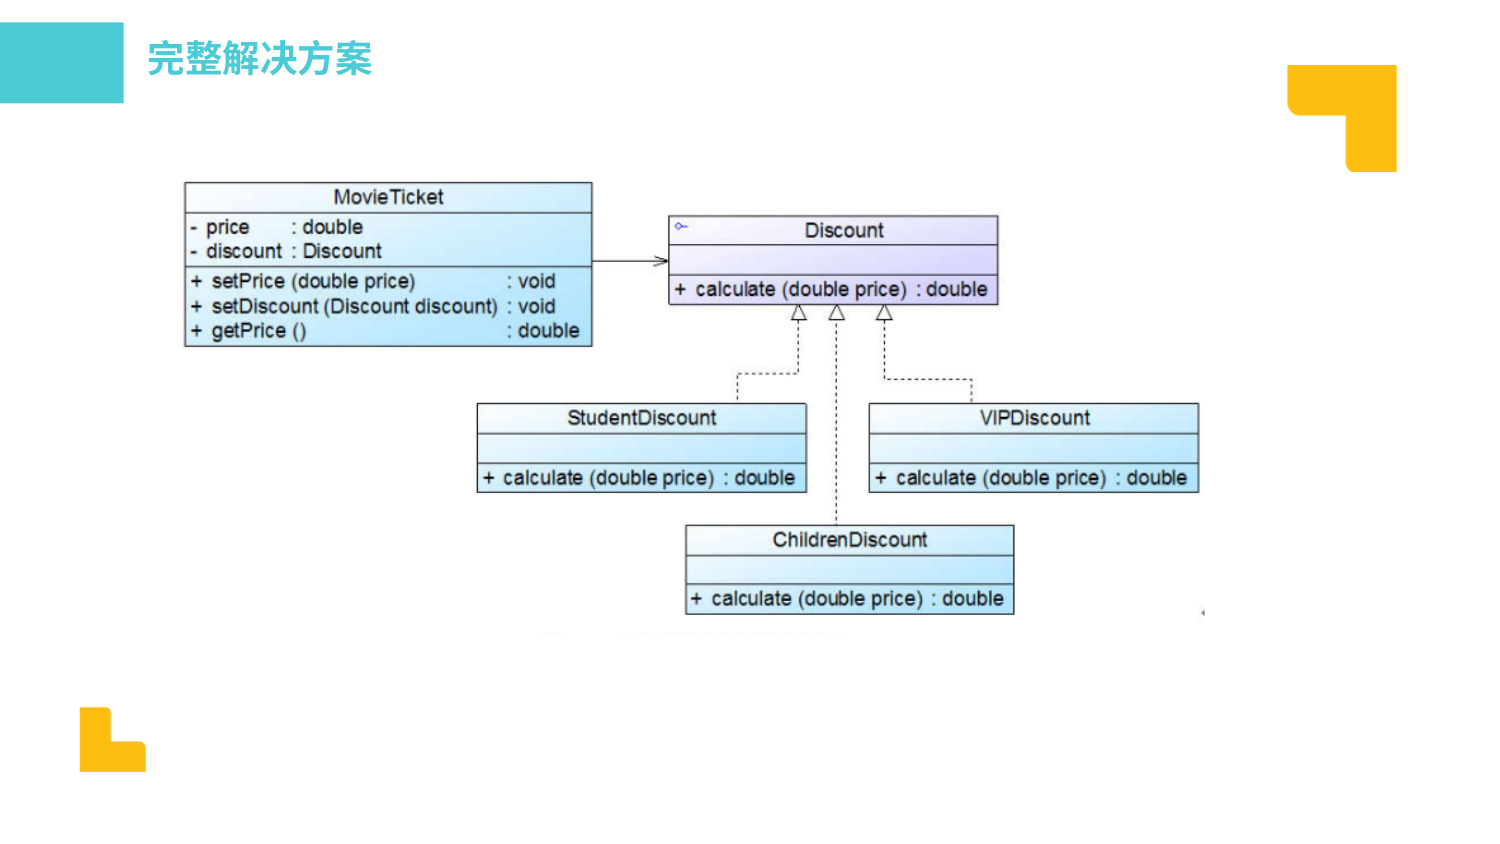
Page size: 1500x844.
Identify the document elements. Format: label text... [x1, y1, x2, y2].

list 完整解决方案 [132, 35, 736, 105]
picture [80, 708, 145, 771]
picture [142, 163, 1248, 634]
picture [1287, 65, 1397, 172]
text_box [0, 22, 124, 104]
